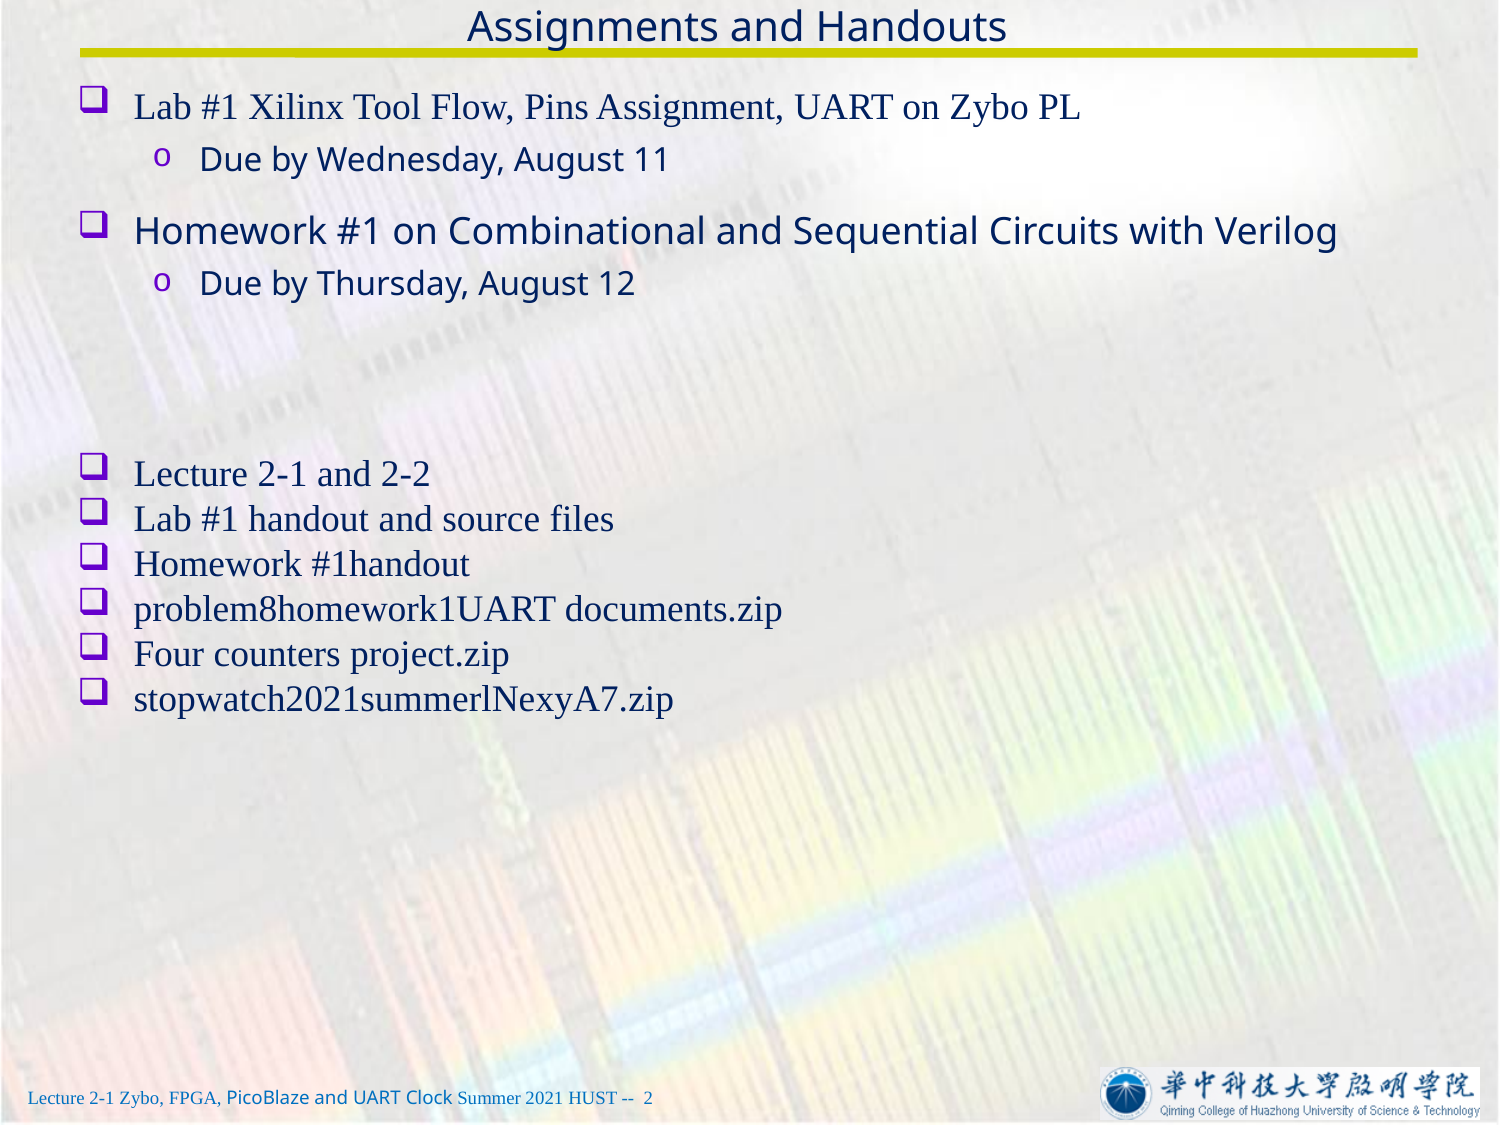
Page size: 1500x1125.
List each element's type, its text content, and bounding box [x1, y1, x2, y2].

picture [0, 0, 1500, 1125]
list Lab #1 Xilinx Tool Flow, Pins Assignment, UART on Zybo PL Due by Wednesday, August 11 Homework #1 on Combinational and Sequential Circuits with Verilog Due by Thursday, August 12 Lecture 2-1 and 2-2 Lab #1 handout and source files Homework #1handout problem8homework1UART documents.zip Four counters project.zip stopwatch2021summerlNexyA7.zip [62, 75, 1450, 1060]
title Assignments and Handouts [24, 0, 1450, 47]
